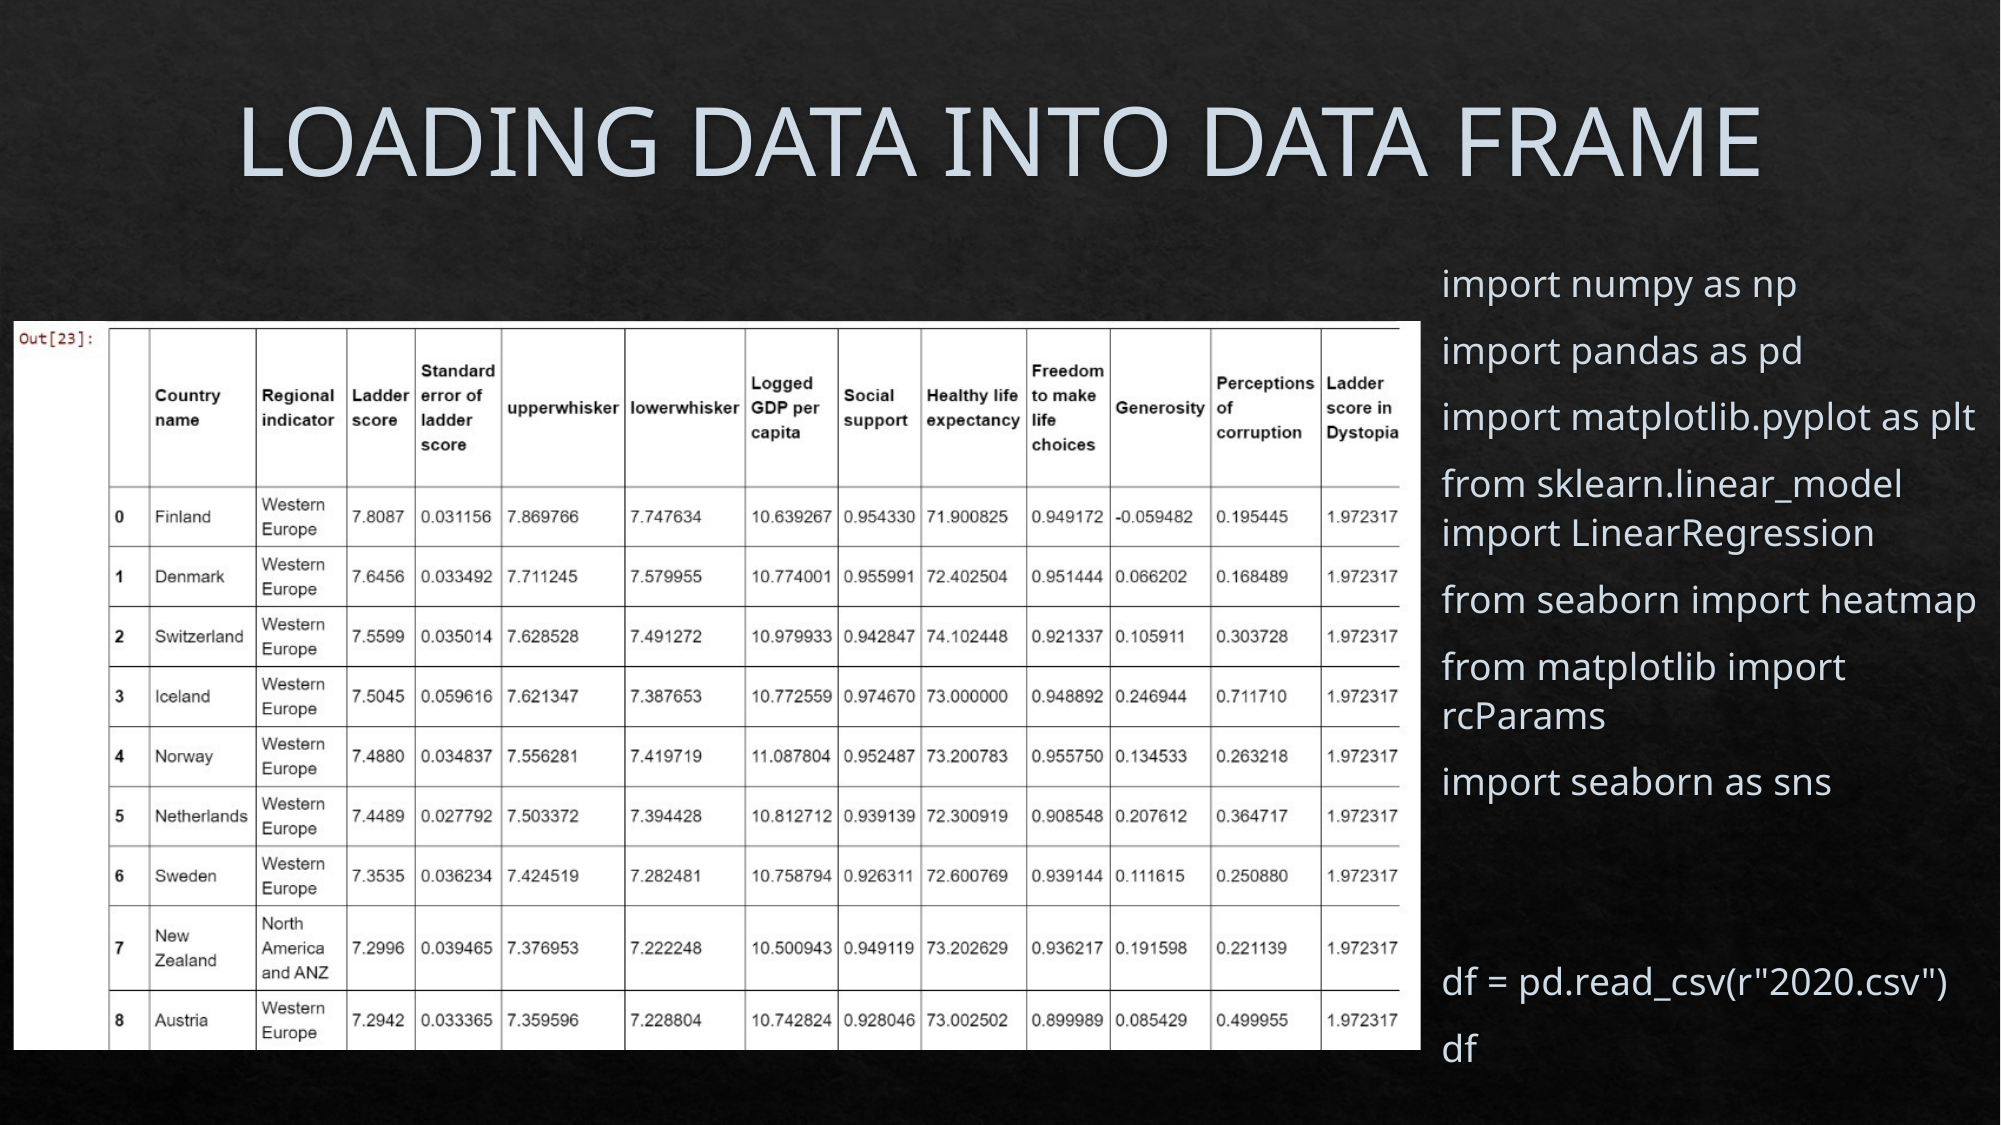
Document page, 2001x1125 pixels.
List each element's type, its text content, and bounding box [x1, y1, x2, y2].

picture [13, 321, 1422, 1051]
title LOADING DATA INTO DATA FRAME [150, 42, 1850, 249]
list import numpy as np import pandas as pd import matplotlib.pyplot as plt from sklearn.linear_model import LinearRegression from seaborn import heatmap from matplotlib import rcParams import seaborn as sns df = pd.read_csv(r"2020.csv") df [1420, 248, 2000, 1125]
